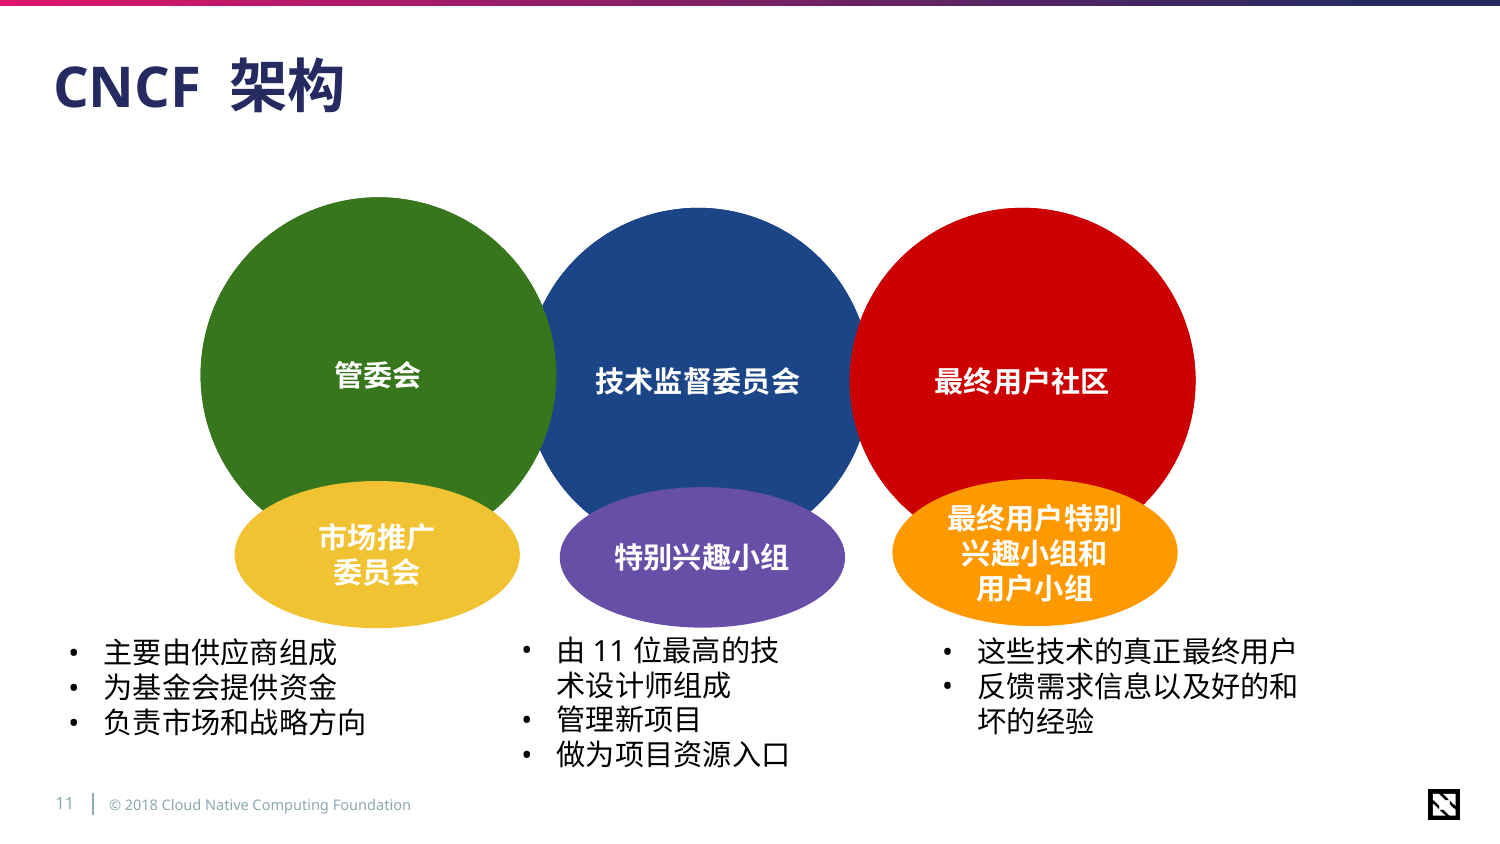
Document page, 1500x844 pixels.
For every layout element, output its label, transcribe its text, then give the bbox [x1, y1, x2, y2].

text_box 主要由供应商组成 为基金会提供资金 负责市场和战略方向 [57, 629, 526, 743]
text_box 最终用户特别兴趣小组和 用户小组 [892, 478, 1178, 627]
text_box 特别兴趣小组 [559, 487, 846, 628]
text_box 技术监督委员会 [540, 207, 860, 514]
picture [1428, 789, 1460, 820]
title CNCF 架构 [42, 52, 1458, 126]
text_box 由11位最高的技术设计师组成 管理新项目 做为项目资源入口 [509, 626, 817, 740]
text_box 这些技术的真正最终用户 反馈需求信息以及好的和坏的经验 [930, 627, 1332, 742]
text_box 管委会 [200, 197, 557, 511]
text_box 最终用户社区 [849, 207, 1196, 514]
list Marketing Committee [42, 137, 1458, 731]
text_box 市场推广 委员会 [234, 481, 520, 629]
